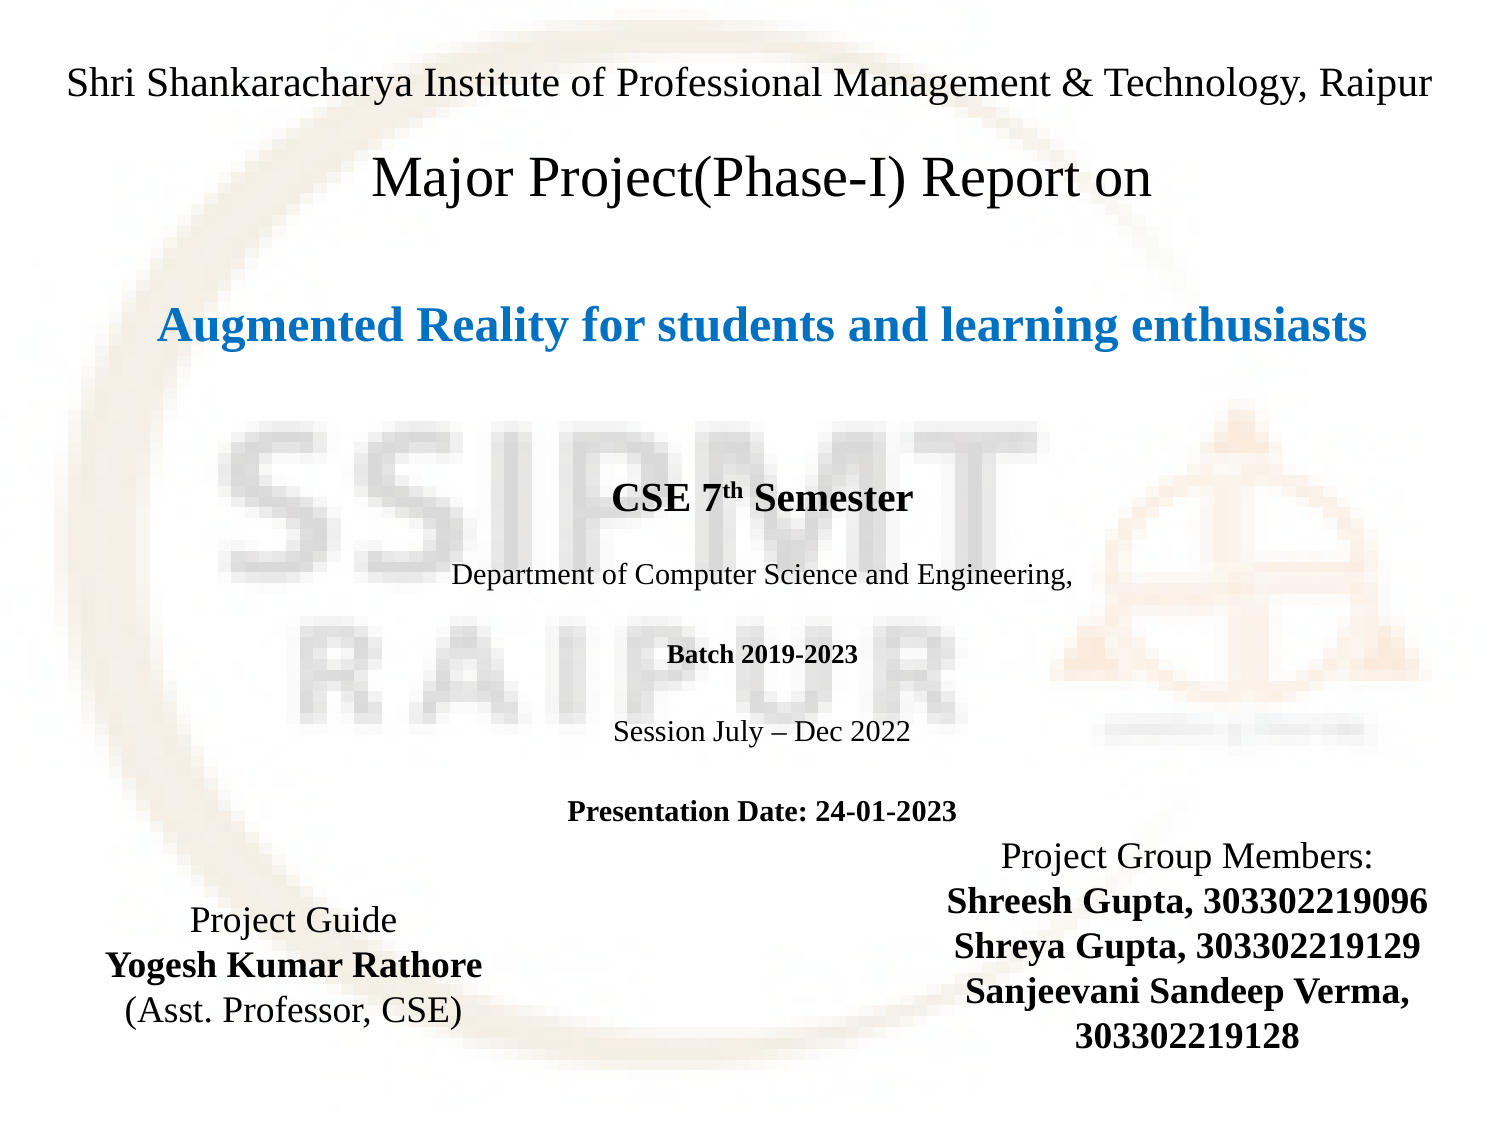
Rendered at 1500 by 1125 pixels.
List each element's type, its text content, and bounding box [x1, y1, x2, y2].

text_box Shri Shankaracharya Institute of Professional Management & Technology, Raipur [50, 37, 1450, 113]
text_box Major Project(Phase-I) Report on [124, 121, 1400, 225]
text_box Project Guide Yogesh Kumar Rathore (Asst. Professor, CSE) [37, 837, 550, 1088]
text_box Project Group Members: Shreesh Gupta, 303302219096 Shreya Gupta, 303302219129 Sanjeevani Sandeep Verma, 303302219128 [912, 812, 1463, 1075]
title Augmented Reality for students and learning enthusiasts [125, 275, 1400, 375]
text_box CSE 7th Semester Department of Computer Science and Engineering, Batch 2019-2023 Session July – Dec 2022 Presentation Date: 24-01-2023 [124, 449, 1400, 838]
